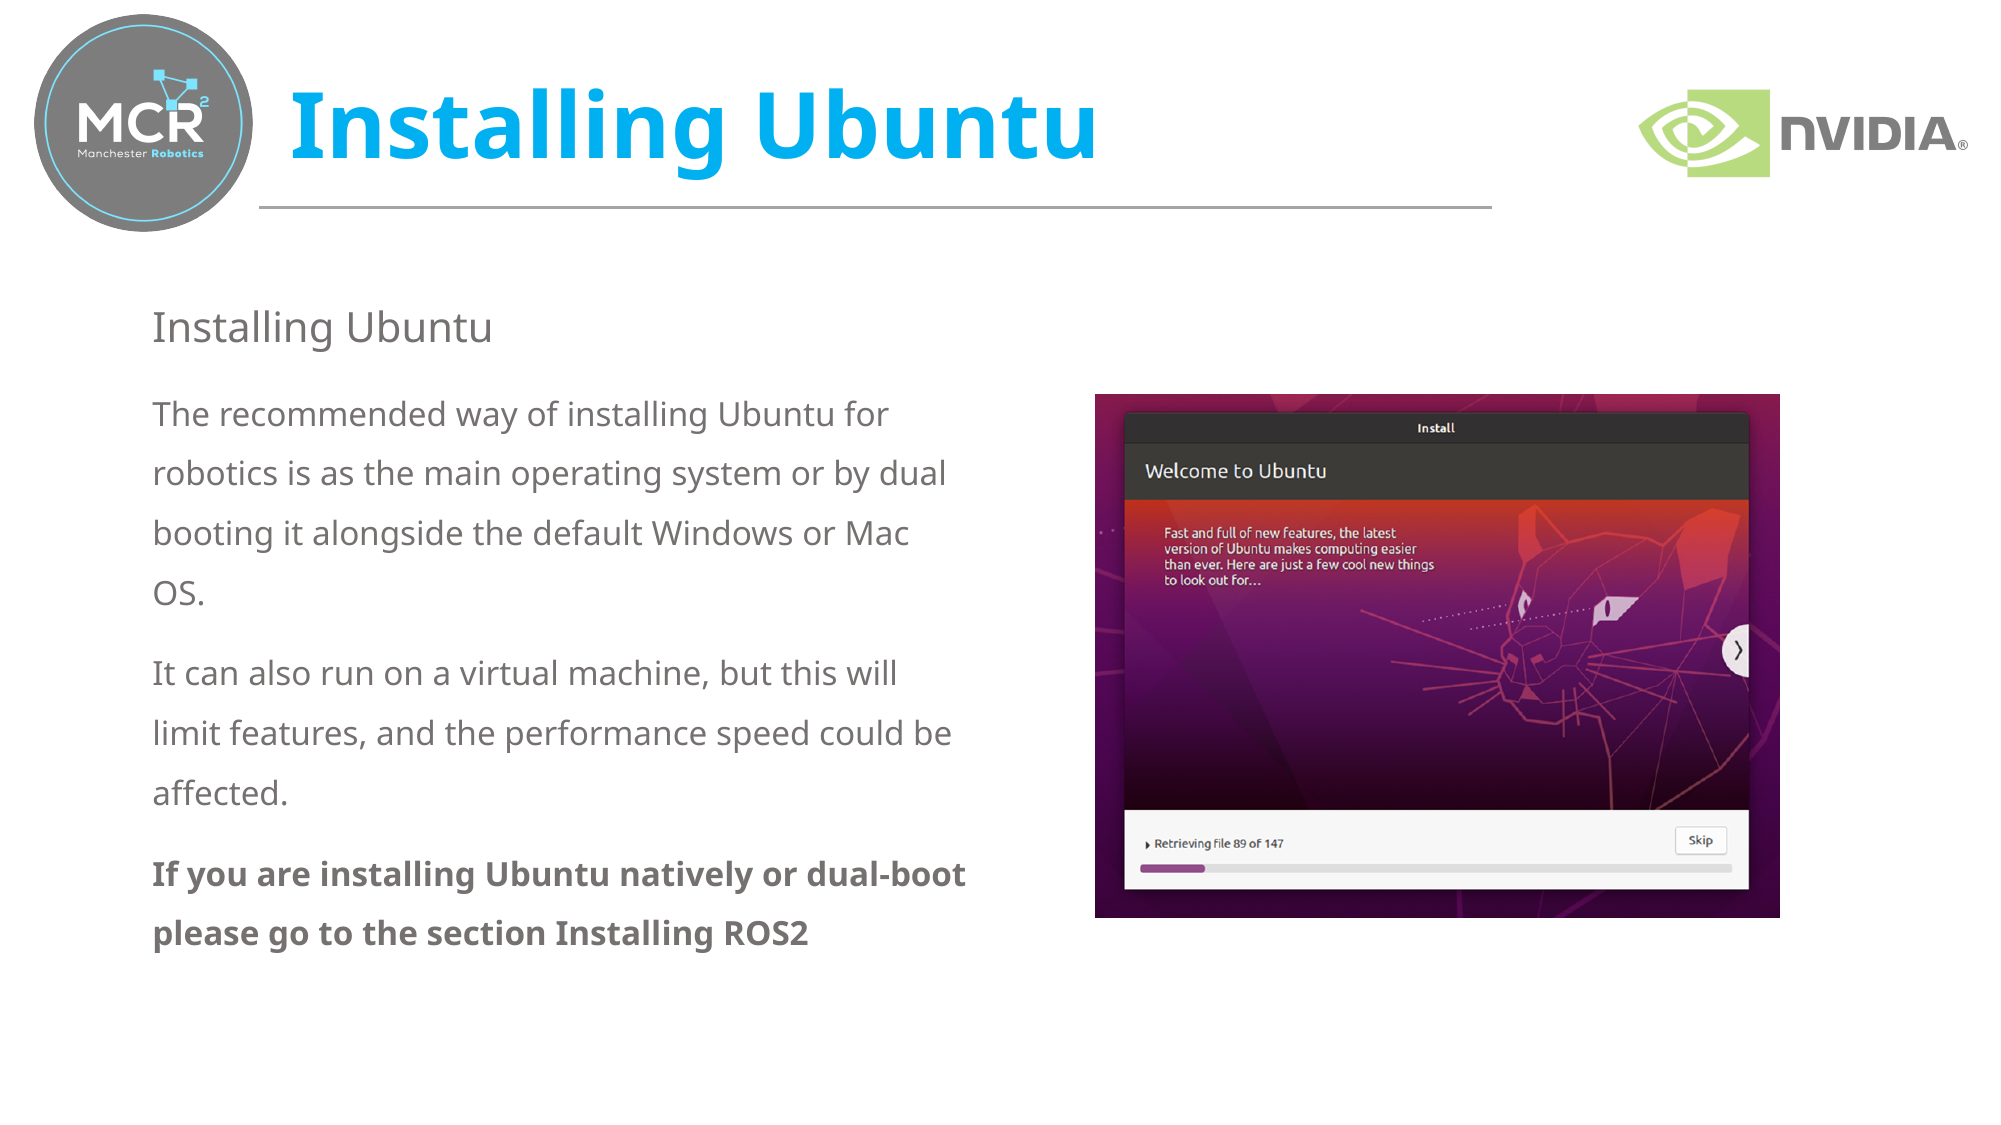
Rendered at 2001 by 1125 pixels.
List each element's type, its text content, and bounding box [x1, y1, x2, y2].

title Installing Ubuntu [275, 19, 1615, 238]
list Installing Ubuntu The recommended way of installing Ubuntu for robotics is as the main operating system or by dual booting it alongside the default Windows or Mac OS. It can also run on a virtual machine, but this will limit features, and the performance speed could be affected. If you are installing Ubuntu natively or dual-boot please go to the section Installing ROS2 [137, 299, 988, 1014]
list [1095, 394, 1780, 918]
